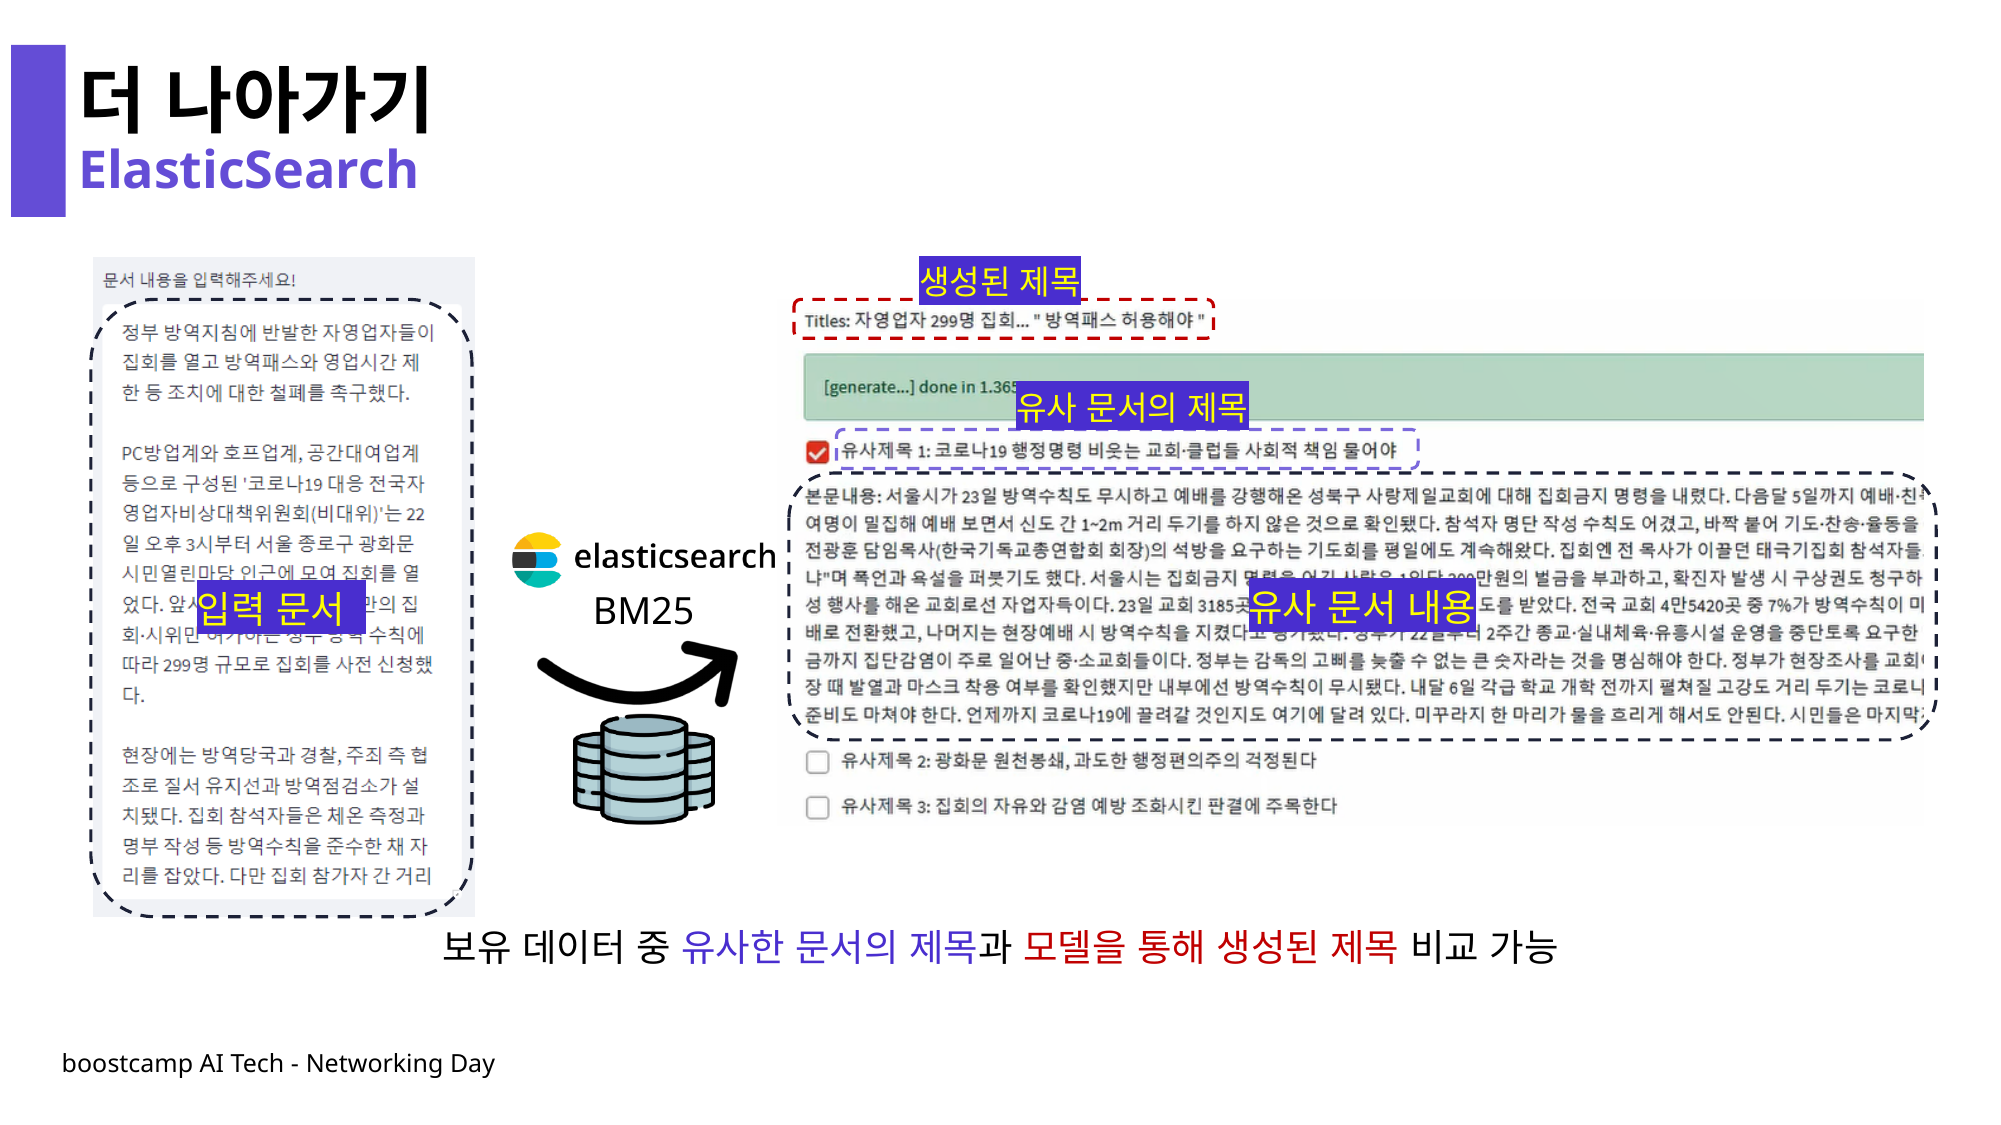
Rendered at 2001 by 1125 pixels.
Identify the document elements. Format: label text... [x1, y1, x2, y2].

picture [93, 256, 475, 917]
text_box BM25 [533, 591, 539, 618]
text_box 입력 문서 [89, 343, 93, 873]
text_box 더 나아가기 ElasticSearch [54, 47, 528, 218]
picture [500, 299, 1924, 840]
text_box 유사 문서 내용 [1924, 485, 1938, 728]
text_box 보유 데이터 중 유사한 문서의 제목과 모델을 통해 생성된 제목 비교 가능 [0, 916, 2000, 977]
text_box [10, 44, 67, 218]
text_box 생성된 제목 [769, 254, 1231, 309]
